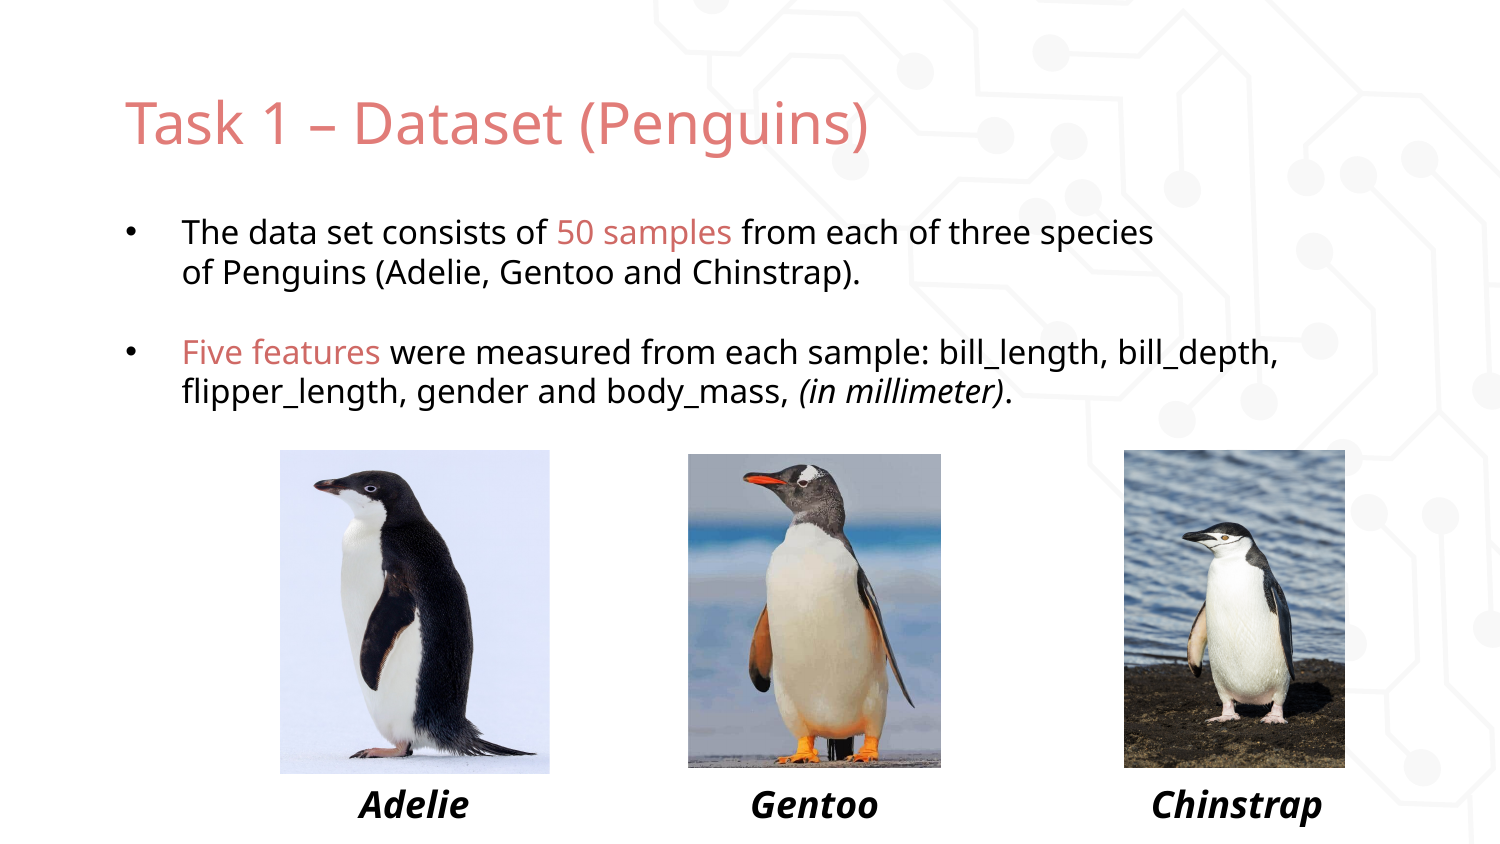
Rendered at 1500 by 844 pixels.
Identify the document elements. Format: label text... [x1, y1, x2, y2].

title Task 1 – Dataset (Penguins) [110, 71, 889, 166]
picture [279, 450, 550, 774]
picture [1124, 449, 1346, 769]
text_box Gentoo [664, 773, 965, 834]
picture [688, 454, 942, 769]
text_box Chinstrap [1087, 773, 1388, 834]
text_box Adelie [264, 773, 565, 834]
list The data set consists of 50 samples from each of three species of Penguins (Adelie, Gentoo and Chinstrap). Five features were measured from each sample: bill_length, bill_depth, flipper_length, gender and body_mass, (in millimeter). [110, 196, 1337, 757]
